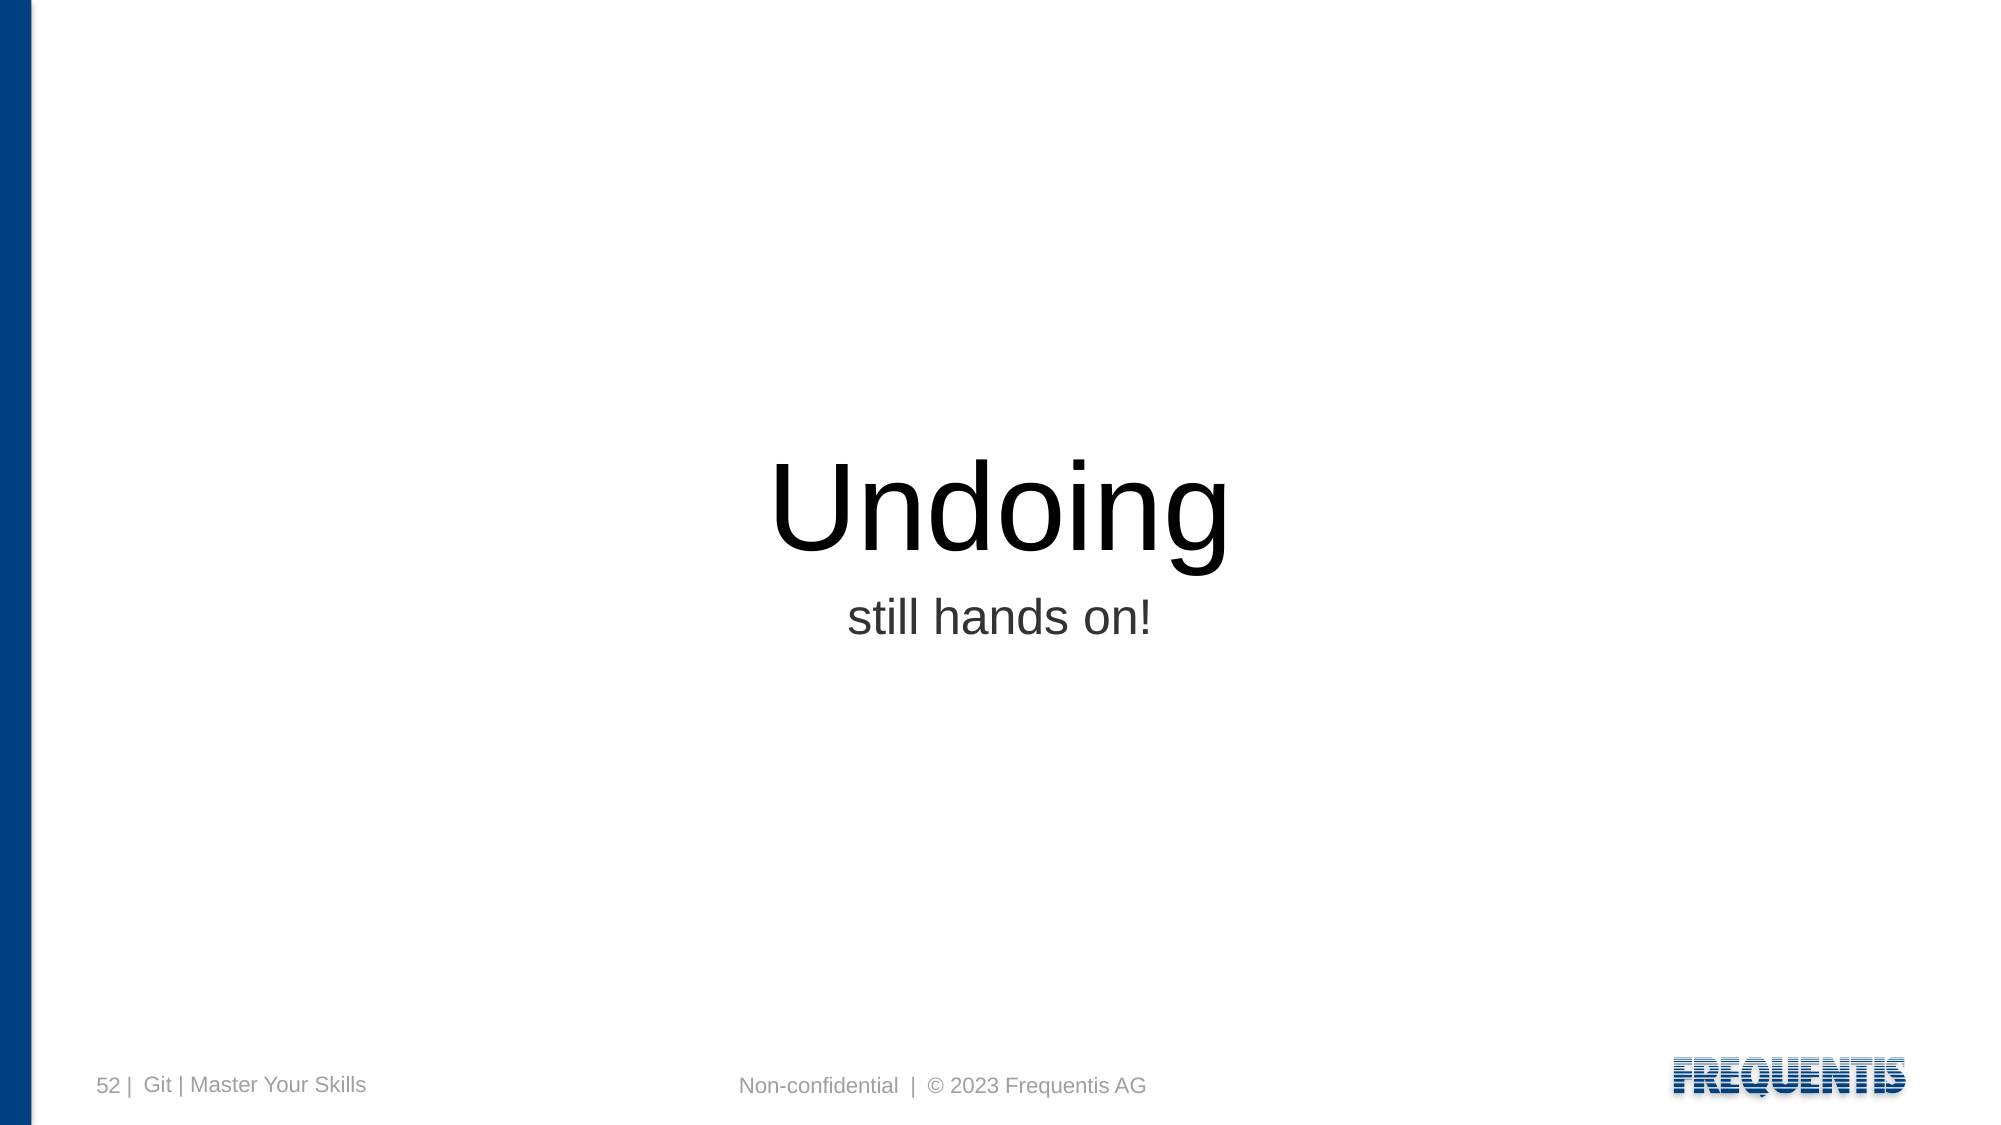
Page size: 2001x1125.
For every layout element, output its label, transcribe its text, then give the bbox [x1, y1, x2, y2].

title Undoing [249, 183, 1751, 576]
subtitle still hands on! [249, 590, 1751, 863]
